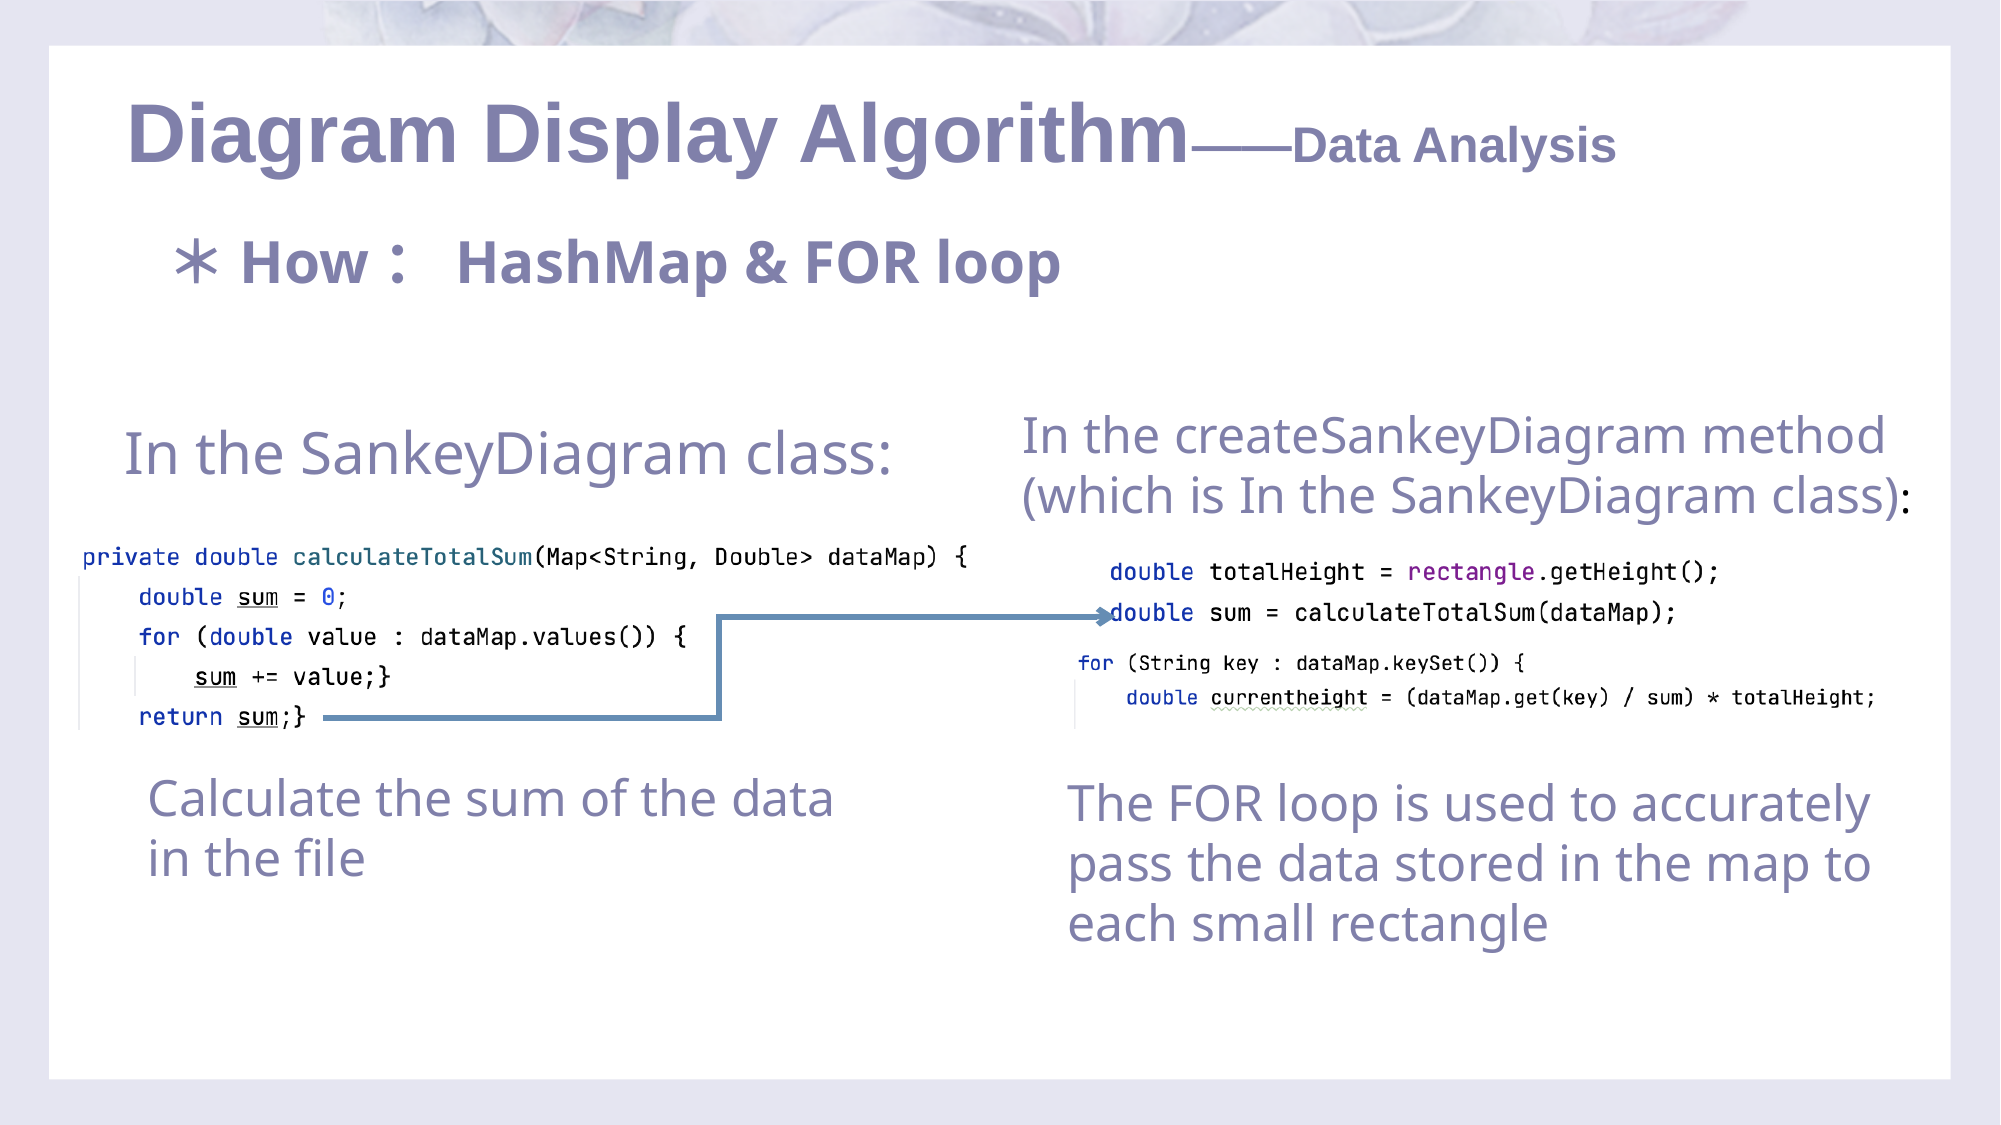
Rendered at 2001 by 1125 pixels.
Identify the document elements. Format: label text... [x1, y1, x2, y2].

text_box In the createSankeyDiagram method (which is In the SankeyDiagram class): [1008, 395, 1954, 531]
picture [158, 2, 1843, 45]
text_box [322, 616, 1116, 718]
text_box The FOR loop is used to accurately pass the data stored in the map to each small rectangle [1052, 764, 1910, 960]
title Diagram Display Algorithm——Data Analysis [109, 72, 1891, 146]
text_box In the SankeyDiagram class: [109, 409, 922, 495]
picture [1058, 543, 1904, 729]
picture [76, 543, 979, 730]
text_box ＊How：HashMap & FOR loop [152, 217, 1196, 303]
text_box Calculate the sum of the data in the file [133, 759, 888, 895]
